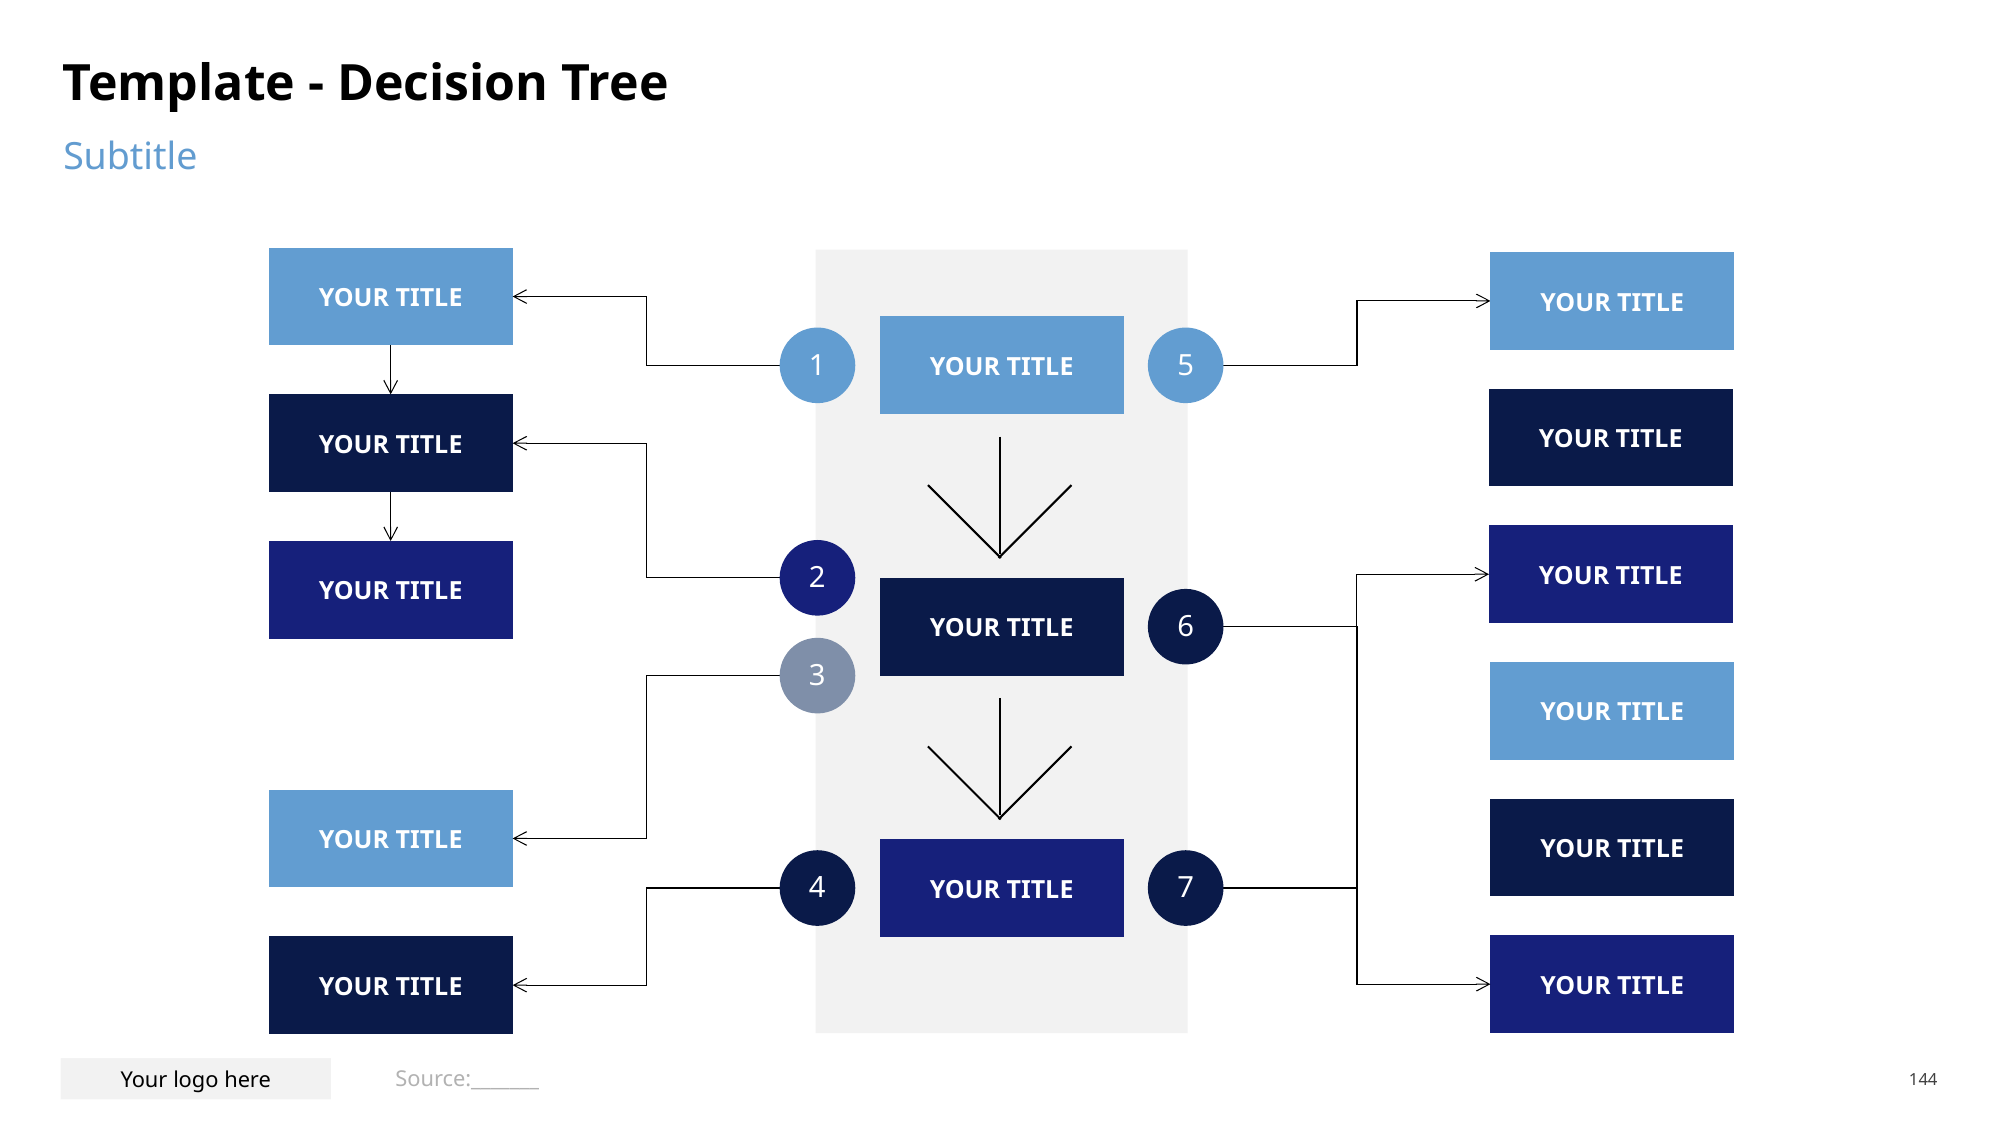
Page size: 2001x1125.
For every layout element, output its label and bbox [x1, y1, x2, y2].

text_box [268, 247, 1735, 1035]
title [63, 62, 1937, 143]
list [63, 143, 1937, 227]
footer [380, 1059, 1340, 1100]
text_box [1488, 388, 1734, 488]
